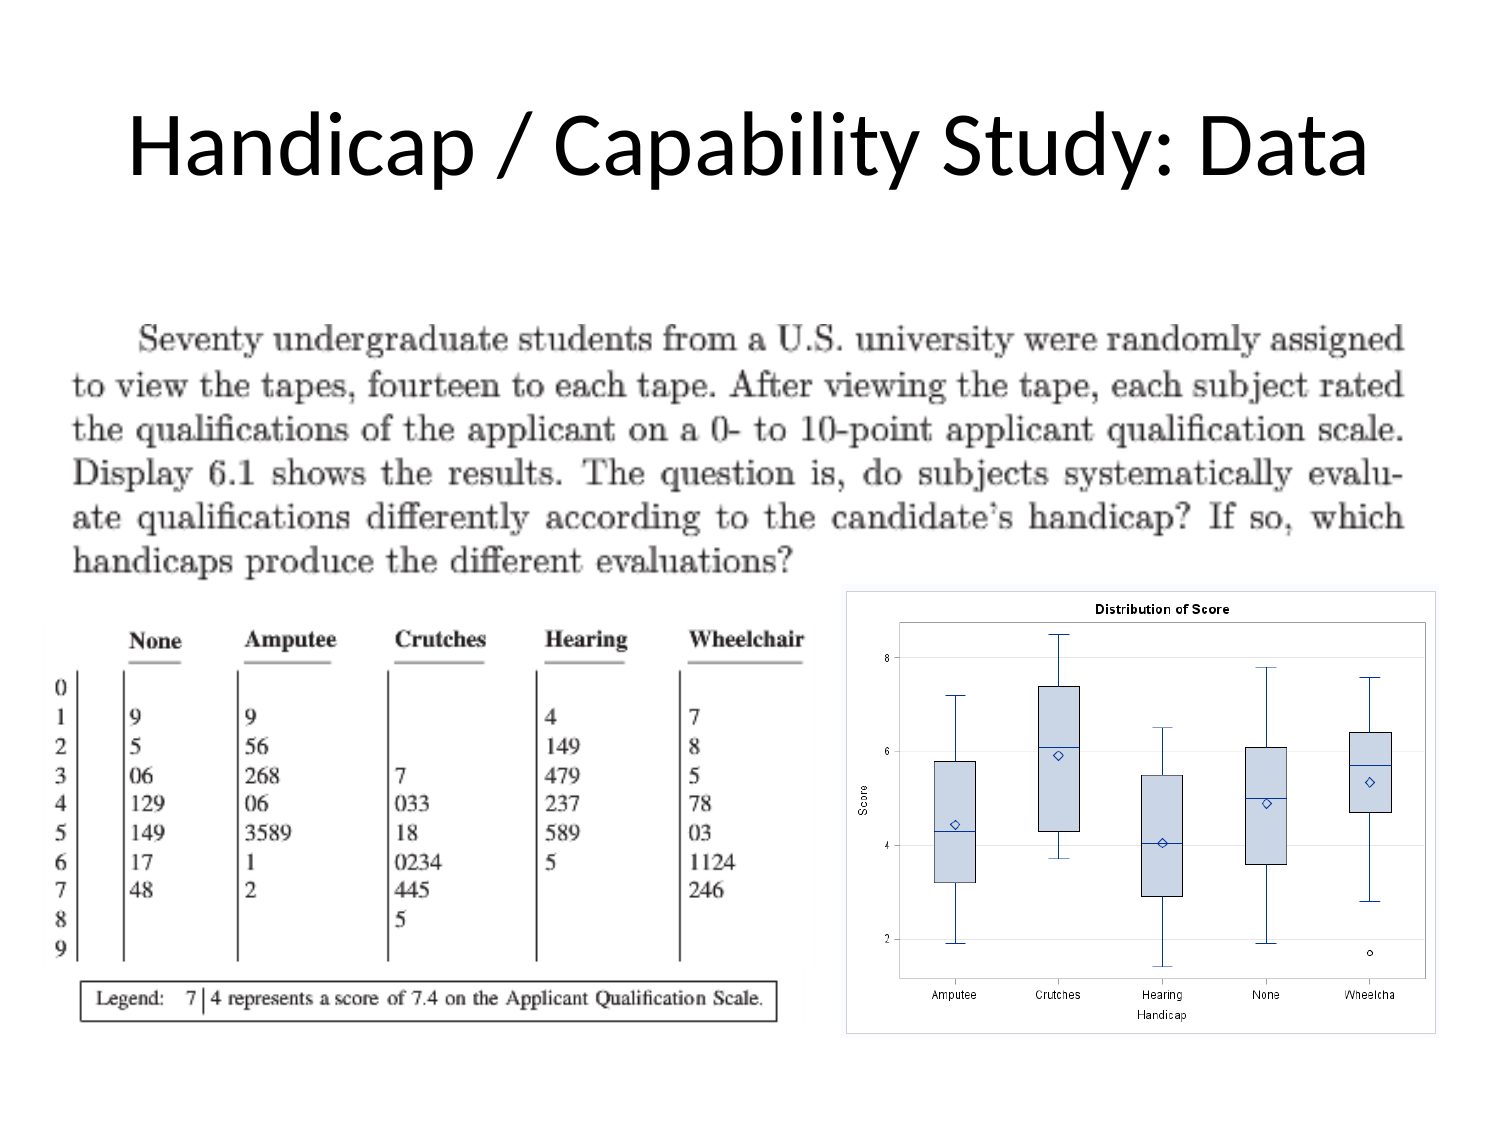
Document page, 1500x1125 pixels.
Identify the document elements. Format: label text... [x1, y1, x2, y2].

title Handicap / Capability Study: Data [75, 45, 1425, 233]
picture [3, 615, 833, 1038]
picture [62, 324, 1440, 1038]
